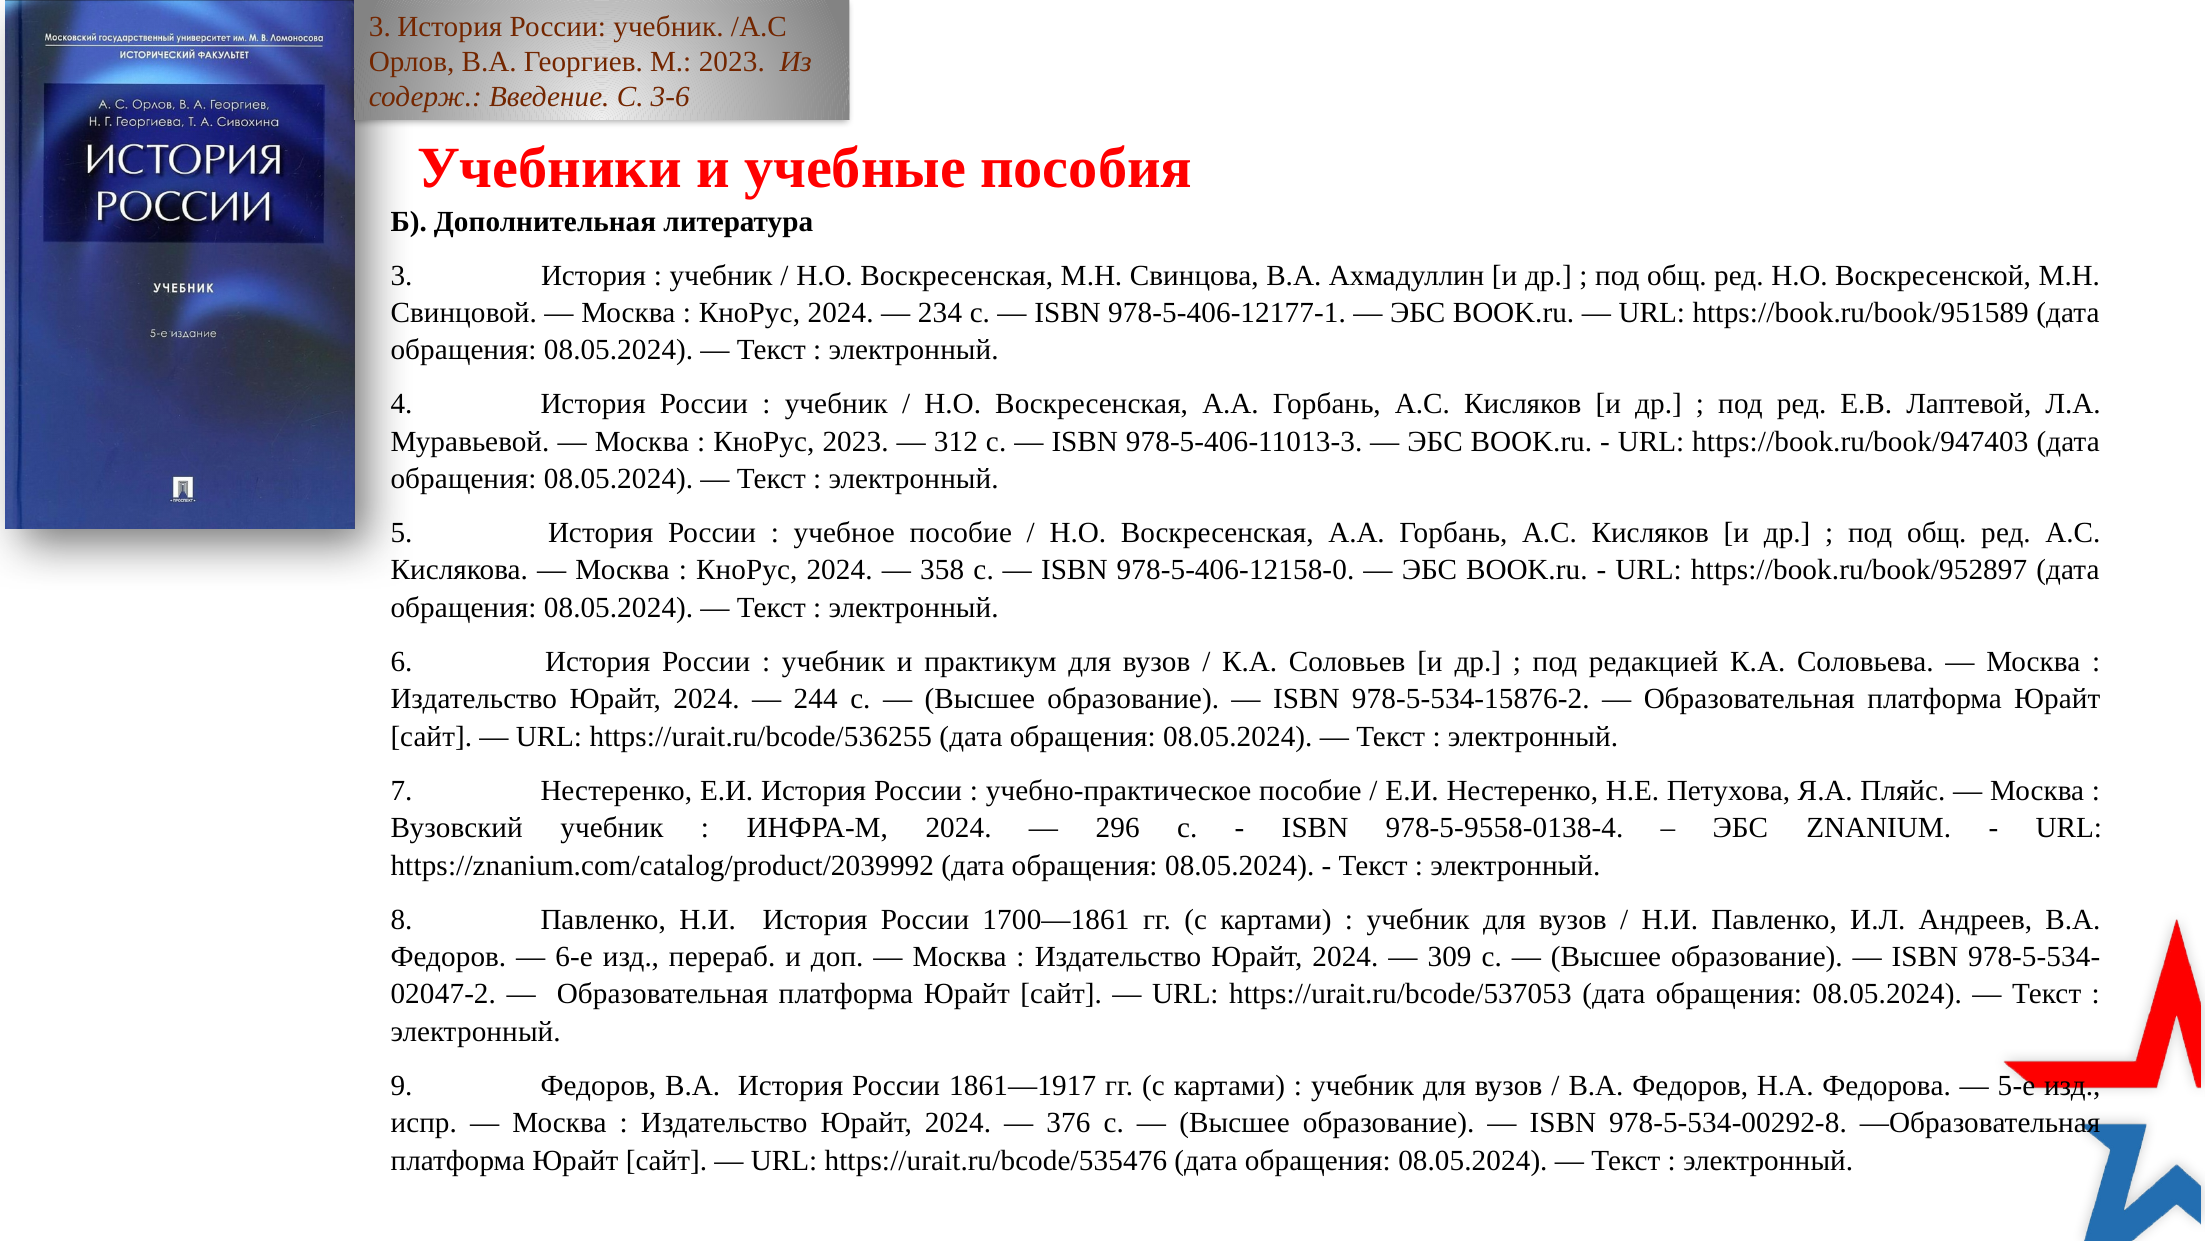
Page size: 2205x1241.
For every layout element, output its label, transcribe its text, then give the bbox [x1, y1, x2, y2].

text_box 3. История России: учебник. /А.С Орлов, В.А. Георгиев. М.: 2023. Из содерж.: Введение. С. 3-6 [355, 0, 850, 120]
text_box Б). Дополнительная литература 3. История : учебник / Н.О. Воскресенская, М.Н. Свинцова, В.А. Ахмадуллин [и др.] ; под общ. ред. Н.О. Воскресенской, М.Н. Свинцовой. — Москва : КноРус, 2024. — 234 с. — ISBN 978-5-406-12177-1. — ЭБС BOOK.ru. — URL: https://book.ru/book/951589 (дата обращения: 08.05.2024). — Текст : электронный. 4. История России : учебник / Н.О. Воскресенская, А.А. Горбань, А.С. Кисляков [и др.] ; под ред. Е.В. Лаптевой, Л.А. Муравьевой. — Москва : КноРус, 2023. — 312 с. — ISBN 978-5-406-11013-3. — ЭБС BOOK.ru. - URL: https://book.ru/book/947403 (дата обращения: 08.05.2024). — Текст : электронный. 5. История России : учебное пособие / Н.О. Воскресенская, А.А. Горбань, А.С. Кисляков [и др.] ; под общ. ред. А.С. Кислякова. — Москва : КноРус, 2024. — 358 с. — ISBN 978-5-406-12158-0. — ЭБС BOOK.ru. - URL: https://book.ru/book/952897 (дата обращения: 08.05.2024). — Текст : электронный. 6. История России : учебник и практикум для вузов / К.А. Соловьев [и др.] ; под редакцией К.А. Соловьева. — Москва : Издательство Юрайт, 2024. — 244 с. — (Высшее образование). — ISBN 978-5-534-15876-2. — Образовательная платформа Юрайт [сайт]. — URL: https://urait.ru/bcode/536255 (дата обращения: 08.05.2024). — Текст : электронный. 7. Нестеренко, Е.И. История России : учебно-практическое пособие / Е.И. Нестеренко, Н.Е. Петухова, Я.А. Пляйс. — Москва : Вузовский учебник : ИНФРА-М, 2024. — 296 с. - ISBN 978-5-9558-0138-4. – ЭБС ZNANIUM. - URL: https://znanium.com/catalog/product/2039992 (дата обращения: 08.05.2024). - Текст : электронный. 8. Павленко, Н.И. История России 1700—1861 гг. (с картами) : учебник для вузов / Н.И. Павленко, И.Л. Андреев, В.А. Федоров. — 6-е изд., перераб. и доп. — Москва : Издательство Юрайт, 2024. — 309 с. — (Высшее образование). — ISBN 978-5-534-02047-2. — Образовательная платформа Юрайт [сайт]. — URL: https://urait.ru/bcode/537053 (дата обращения: 08.05.2024). — Текст : электронный. 9. Федоров, В.А. История России 1861—1917 гг. (с картами) : учебник для вузов / В.А. Федоров, Н.А. Федорова. — 5-е изд., испр. — Москва : Издательство Юрайт, 2024. — 376 с. — (Высшее образование). — ISBN 978-5-534-00292-8. —Образовательная платформа Юрайт [сайт]. — URL: https://urait.ru/bcode/535476 (дата обращения: 08.05.2024). — Текст : электронный. [375, 192, 2117, 1184]
text_box Учебники и учебные пособия [402, 121, 1316, 192]
picture [1954, 903, 2201, 1241]
picture [5, 0, 355, 529]
